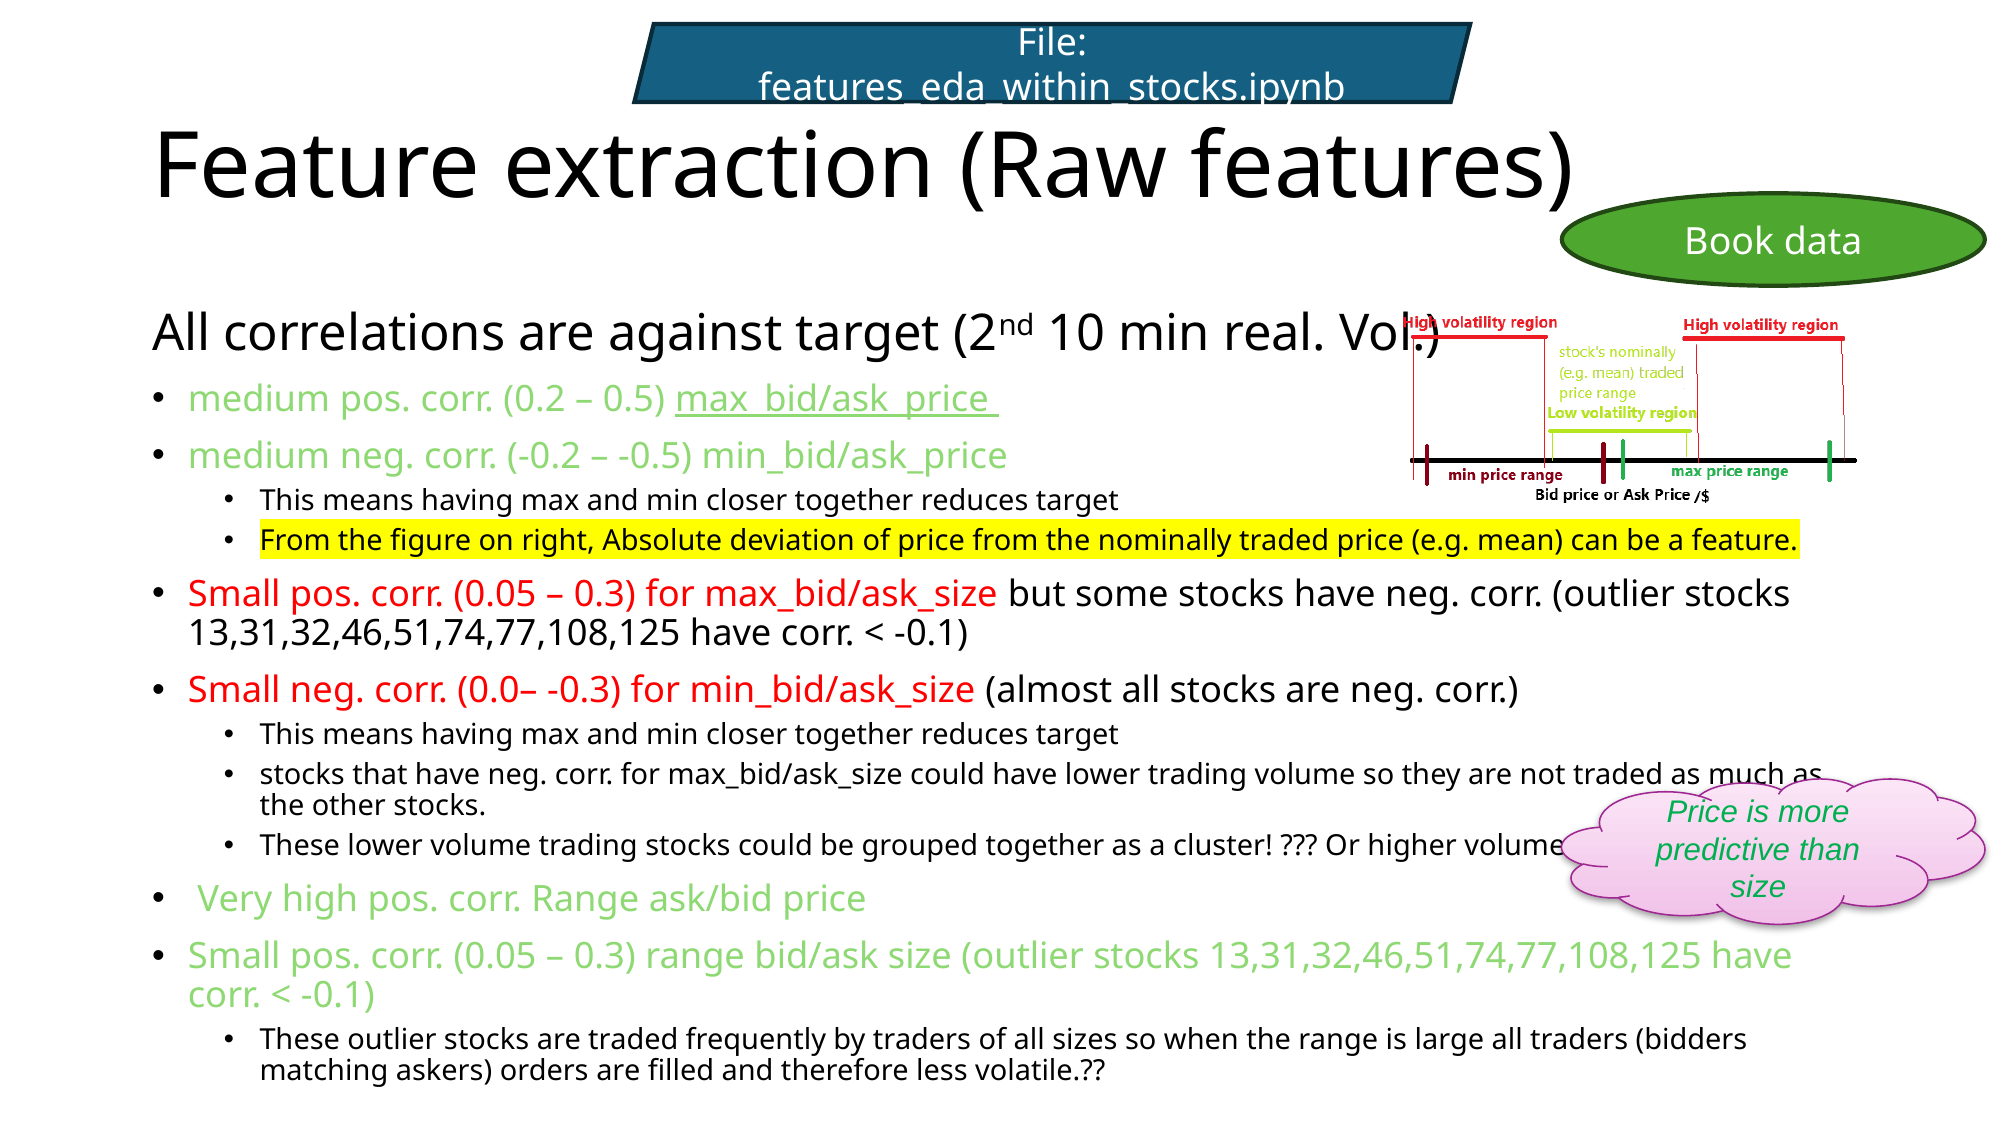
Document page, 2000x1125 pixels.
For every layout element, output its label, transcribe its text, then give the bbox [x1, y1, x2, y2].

picture [1393, 301, 1862, 510]
text_box Book data [1559, 191, 1987, 288]
text_box File: features_eda_within_stocks.ipynb [631, 21, 1473, 105]
text_box Price is more predictive than size [1560, 778, 1986, 926]
list All correlations are against target (2nd 10 min real. Vol.) medium pos. corr. (0.2 – 0.5) max_bid/ask_price medium neg. corr. (-0.2 – -0.5) min_bid/ask_price This means having max and min closer together reduces target From the figure on right, Absolute deviation of price from the nominally traded price (e.g. mean) can be a feature. Small pos. corr. (0.05 – 0.3) for max_bid/ask_size but some stocks have neg. corr. (outlier stocks 13,31,32,46,51,74,77,108,125 have corr. < -0.1) Small neg. corr. (0.0– -0.3) for min_bid/ask_size (almost all stocks are neg. corr.) This means having max and min closer together reduces target stocks that have neg. corr. for max_bid/ask_size could have lower trading volume so they are not traded as much as the other stocks. These lower volume trading stocks could be grouped together as a cluster! ??? Or higher volume Very high pos. corr. Range ask/bid price Small pos. corr. (0.05 – 0.3) range bid/ask size (outlier stocks 13,31,32,46,51,74,77,108,125 have corr. < -0.1) These outlier stocks are traded frequently by traders of all sizes so when the range is large all traders (bidders matching askers) orders are filled and therefore less volatile.?? [137, 299, 1862, 1099]
title Feature extraction (Raw features) [137, 59, 1862, 277]
